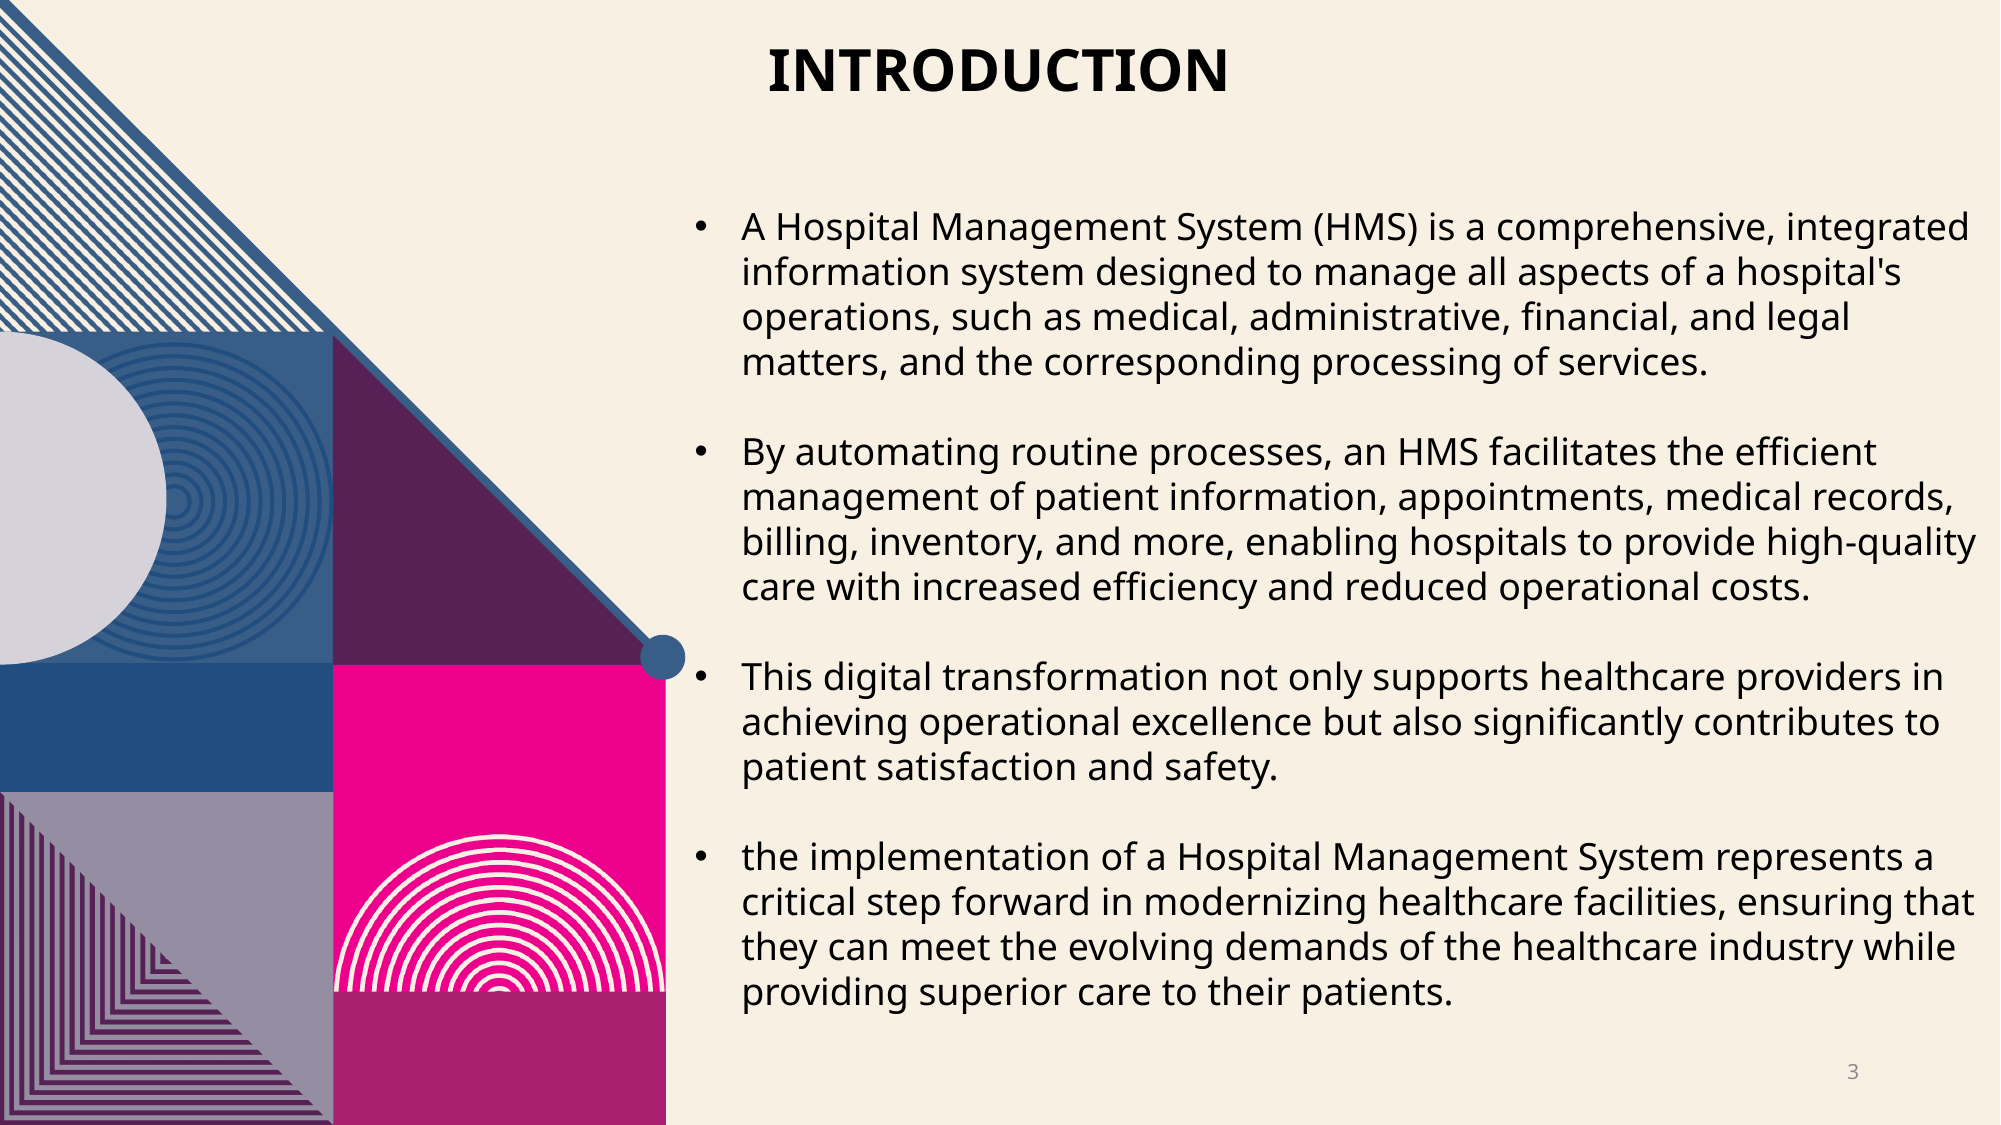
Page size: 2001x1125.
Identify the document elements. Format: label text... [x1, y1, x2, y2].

picture [0, 4, 330, 333]
text_box A Hospital Management System (HMS) is a comprehensive, integrated information system designed to manage all aspects of a hospital's operations, such as medical, administrative, financial, and legal matters, and the corresponding processing of services. By automating routine processes, an HMS facilitates the efficient management of patient information, appointments, medical records, billing, inventory, and more, enabling hospitals to provide high-quality care with increased efficiency and reduced operational costs. This digital transformation not only supports healthcare providers in achieving operational excellence but also significantly contributes to patient satisfaction and safety. the implementation of a Hospital Management System represents a critical step forward in modernizing healthcare facilities, ensuring that they can meet the evolving demands of the healthcare industry while providing superior care to their patients. [679, 195, 2000, 1111]
text_box INTRODUCTION [753, 26, 1247, 111]
picture [0, 792, 333, 1125]
picture [10, 0, 332, 321]
picture [334, 834, 665, 991]
